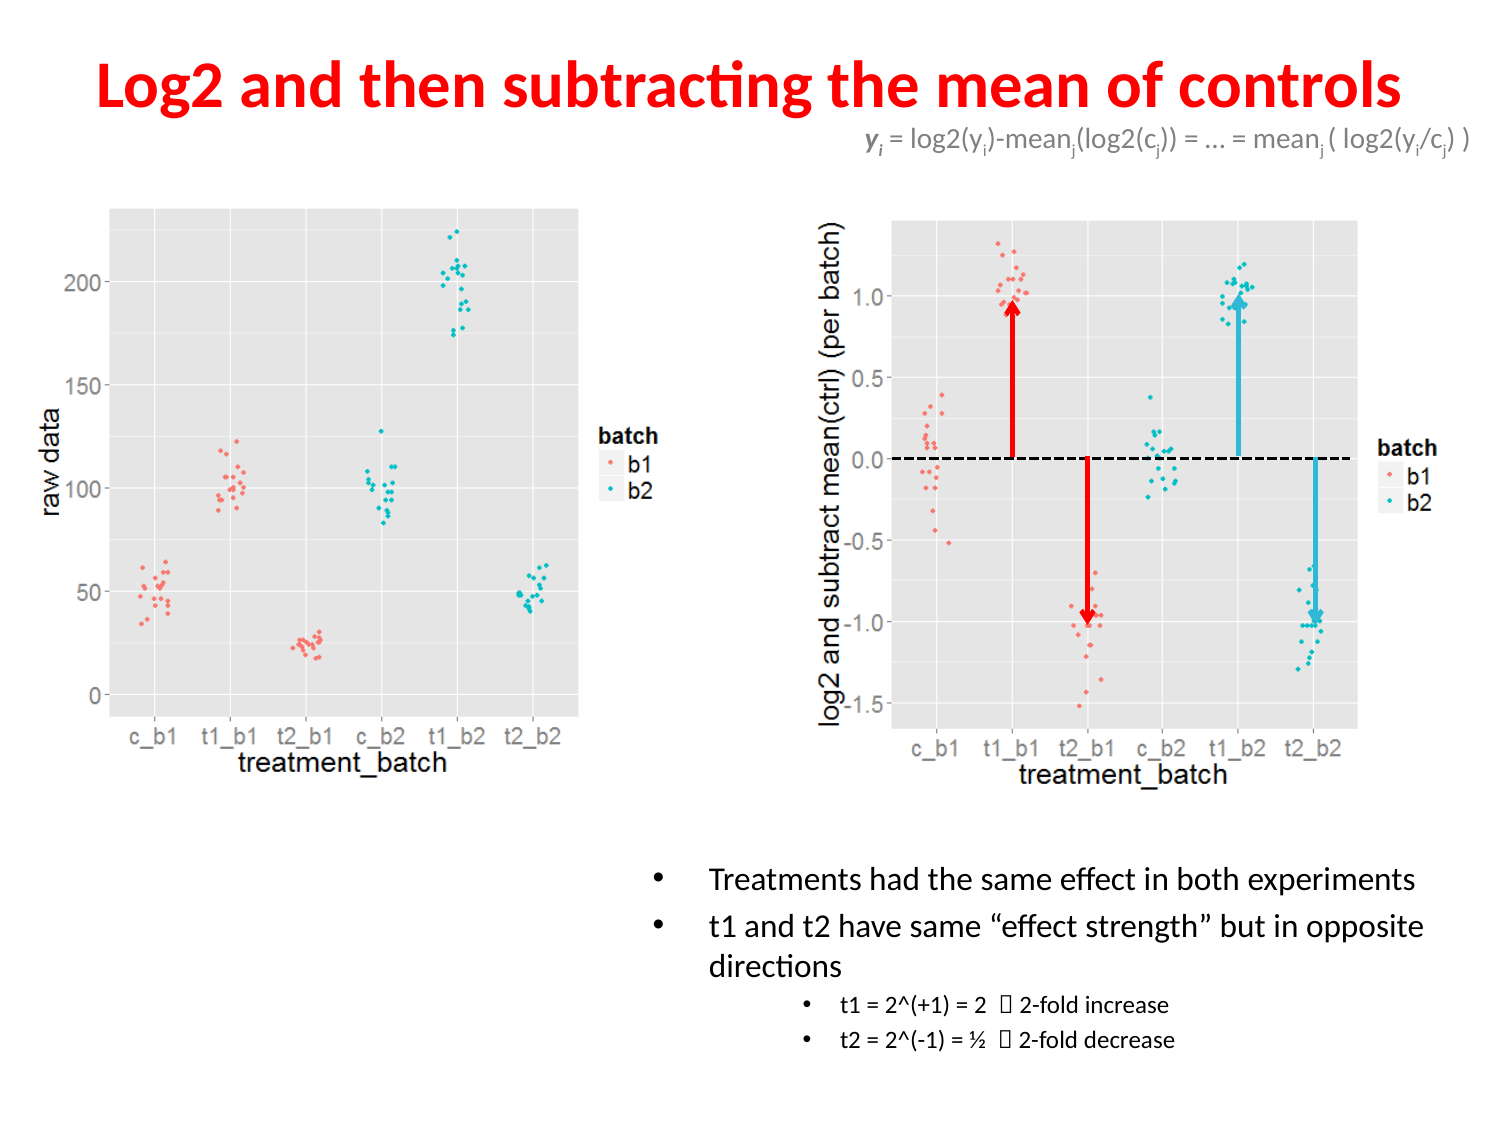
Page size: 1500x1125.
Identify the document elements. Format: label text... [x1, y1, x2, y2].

title Log2 and then subtracting the mean of controls [75, 0, 1425, 175]
picture [799, 199, 1480, 801]
picture [20, 187, 701, 788]
text_box yi = log2(yi)-meanj(log2(cj)) = … = meanj ( log2(yi/cj) ) [849, 112, 1500, 167]
list Treatments had the same effect in both experiments t1 and t2 have same “effect strength” but in opposite directions t1 = 2^(+1) = 2  2-fold increase t2 = 2^(-1) = ½  2-fold decrease [637, 849, 1475, 1050]
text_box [891, 293, 1351, 626]
